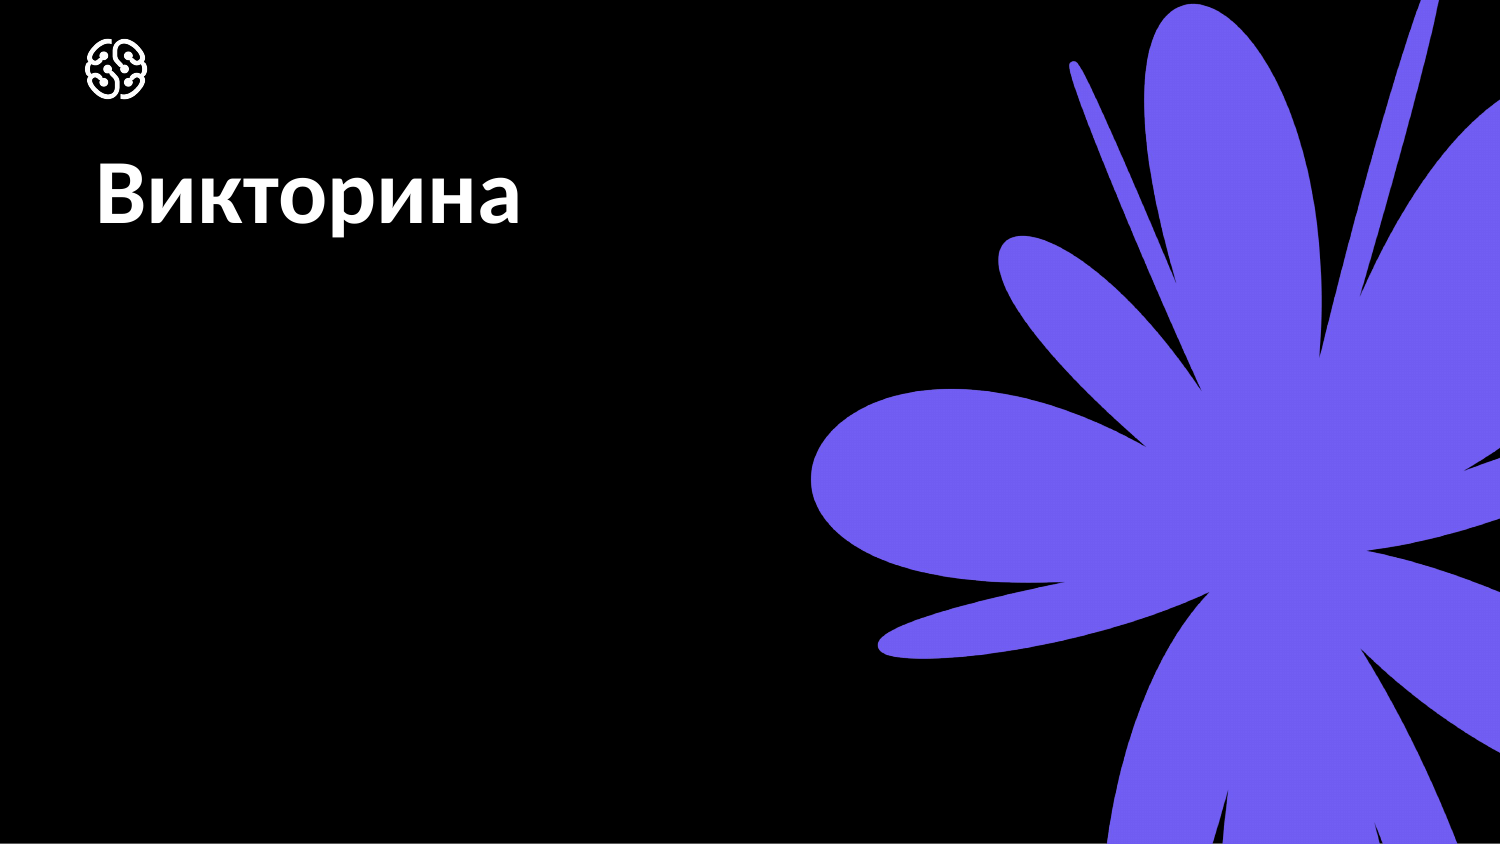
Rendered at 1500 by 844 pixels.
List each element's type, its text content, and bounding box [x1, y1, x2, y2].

picture [724, 0, 1500, 844]
picture [76, 29, 156, 109]
title Викторина [93, 129, 602, 273]
